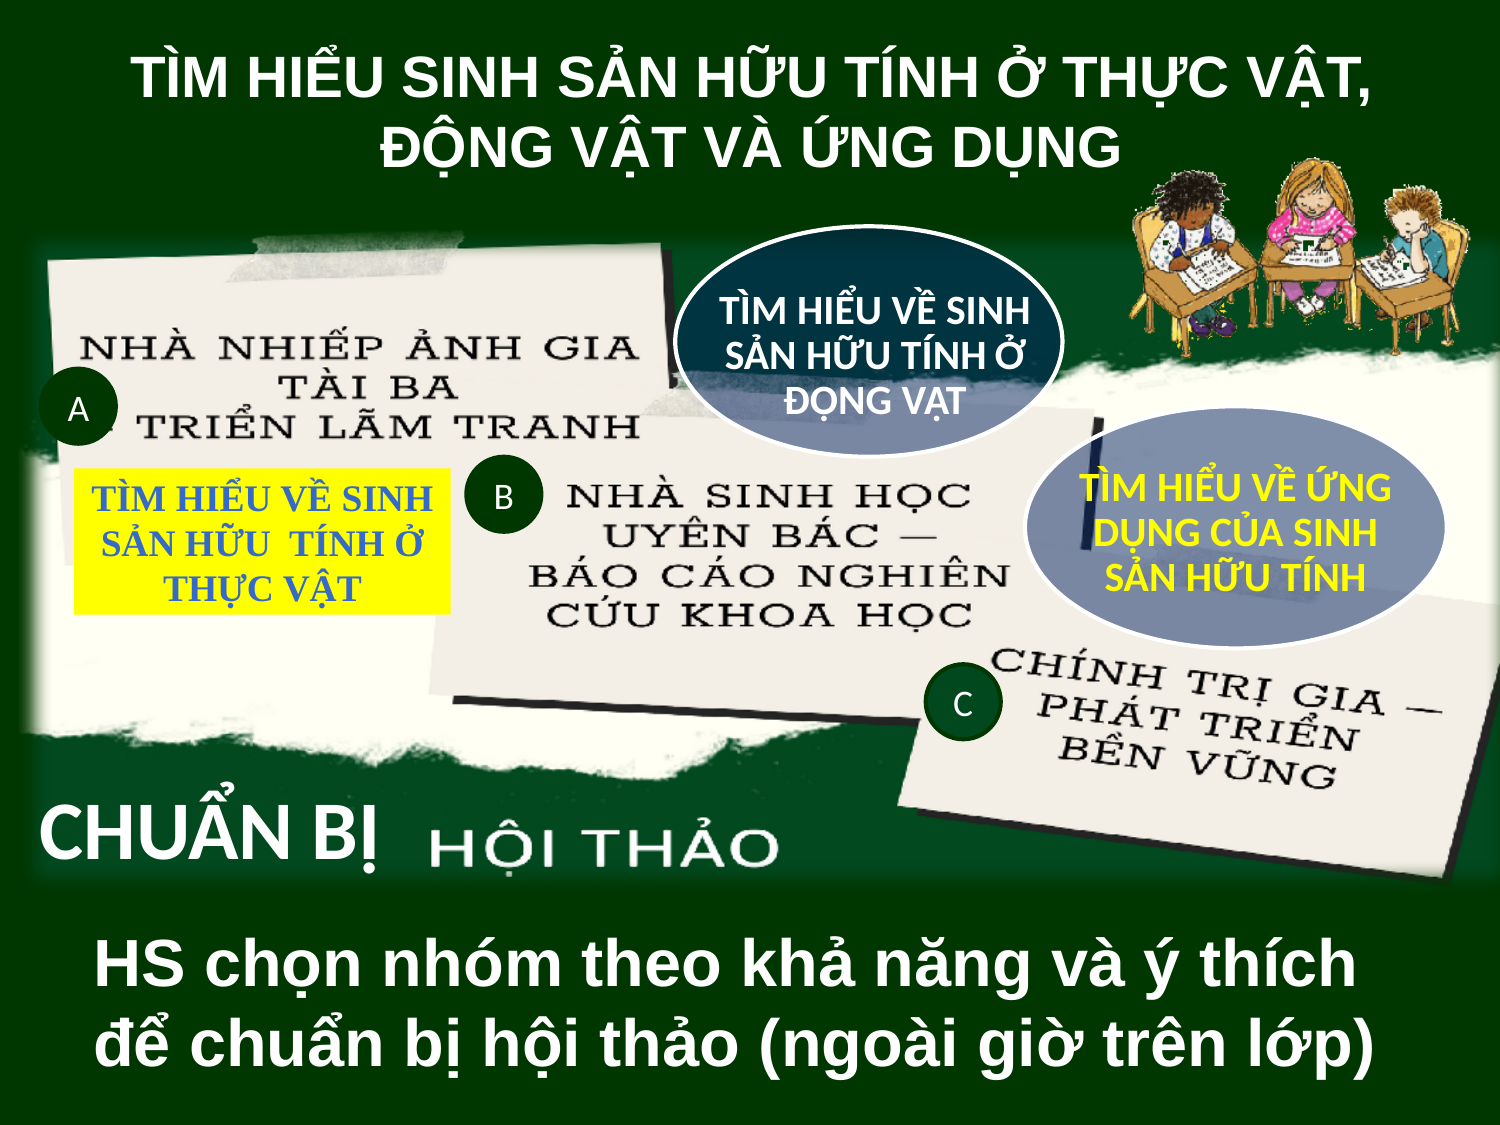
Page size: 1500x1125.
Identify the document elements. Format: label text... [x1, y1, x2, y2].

text_box Tìm hiểu SINH SẢN hữu TÍNH Ở THỰC VẬT, ĐỘNG VẬT VÀ ỨNG DỤNG [31, 102, 1473, 187]
picture [18, 156, 1500, 894]
text_box HS chọn nhóm theo khả năng và ý thích để chuẩn bị hội thảo (ngoài giờ trên lớp) [78, 912, 1425, 1088]
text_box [1024, 405, 1448, 649]
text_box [674, 226, 1063, 457]
